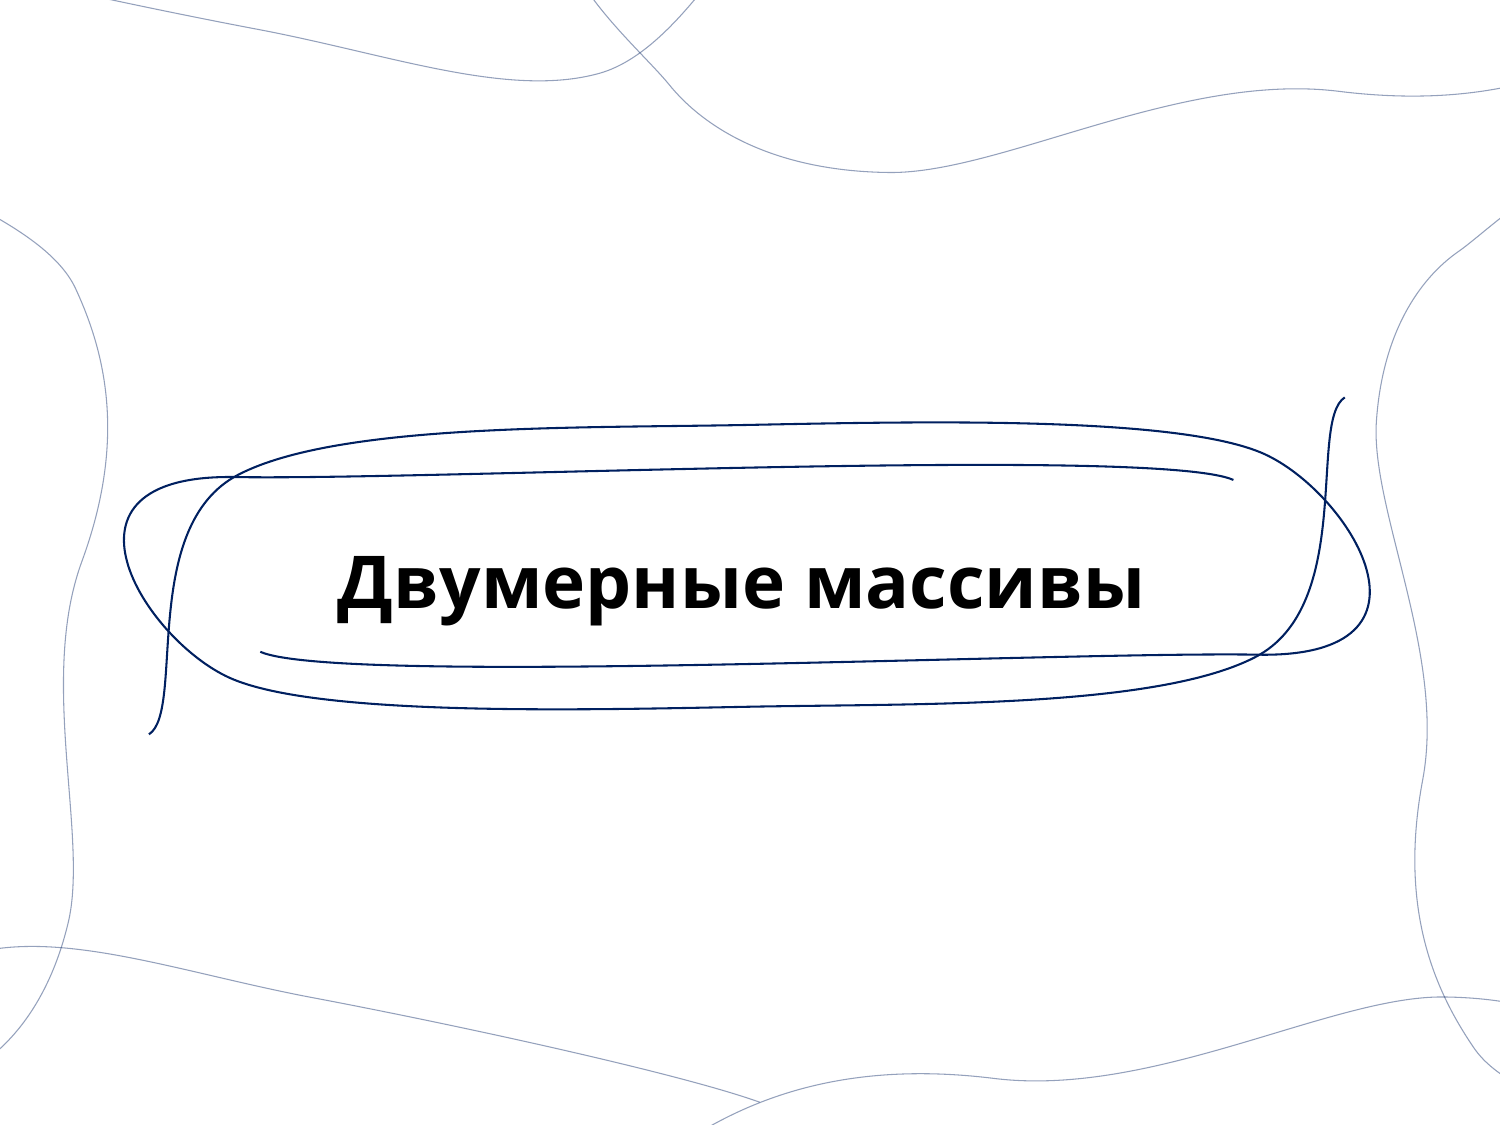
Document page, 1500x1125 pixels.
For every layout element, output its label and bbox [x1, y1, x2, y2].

text_box [1375, 217, 1500, 1000]
text_box [1268, 396, 1346, 499]
text_box [227, 653, 1260, 711]
text_box [592, 0, 1500, 174]
text_box [148, 421, 1371, 736]
text_box [710, 995, 1500, 1125]
text_box [107, 0, 639, 82]
text_box [0, 218, 109, 947]
title [154, 617, 167, 634]
text_box [122, 475, 233, 632]
text_box [0, 945, 760, 1125]
